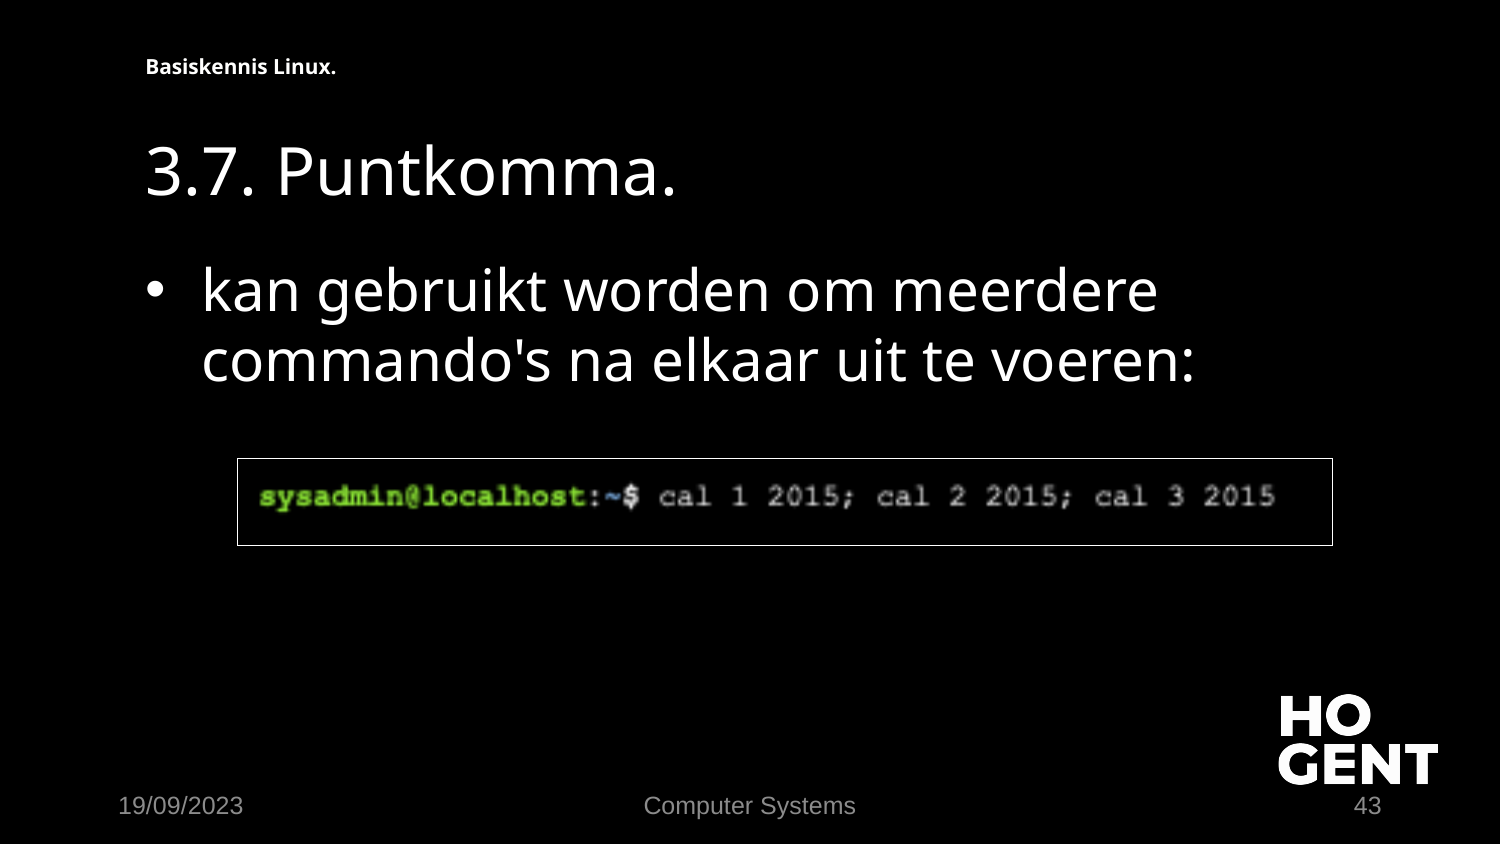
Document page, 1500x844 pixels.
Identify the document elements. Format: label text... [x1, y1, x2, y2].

title 3.7. Puntkomma. [130, 121, 1170, 223]
slide_number 43 [1059, 782, 1397, 828]
footer Computer Systems [496, 782, 1004, 828]
list Basiskennis Linux. [130, 46, 806, 100]
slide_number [103, 782, 441, 828]
picture [237, 458, 1333, 546]
list kan gebruikt worden om meerdere commando's na elkaar uit te voeren: [130, 245, 1481, 759]
